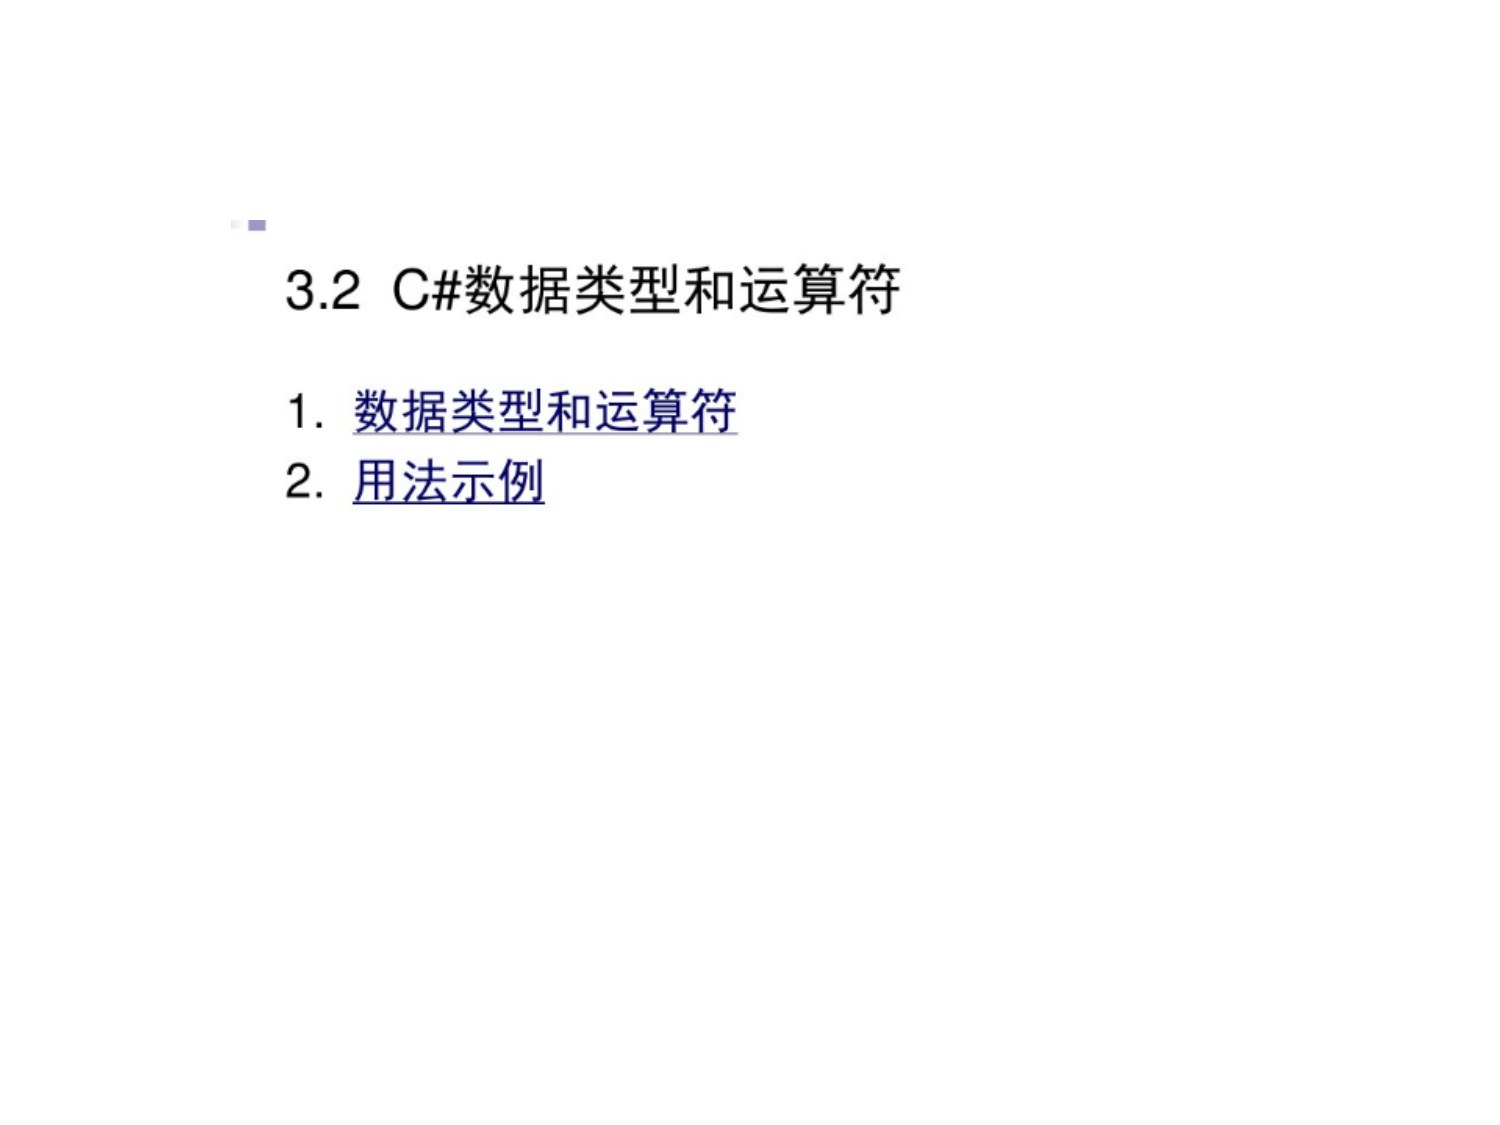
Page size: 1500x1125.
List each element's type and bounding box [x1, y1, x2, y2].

picture [230, 220, 1269, 905]
